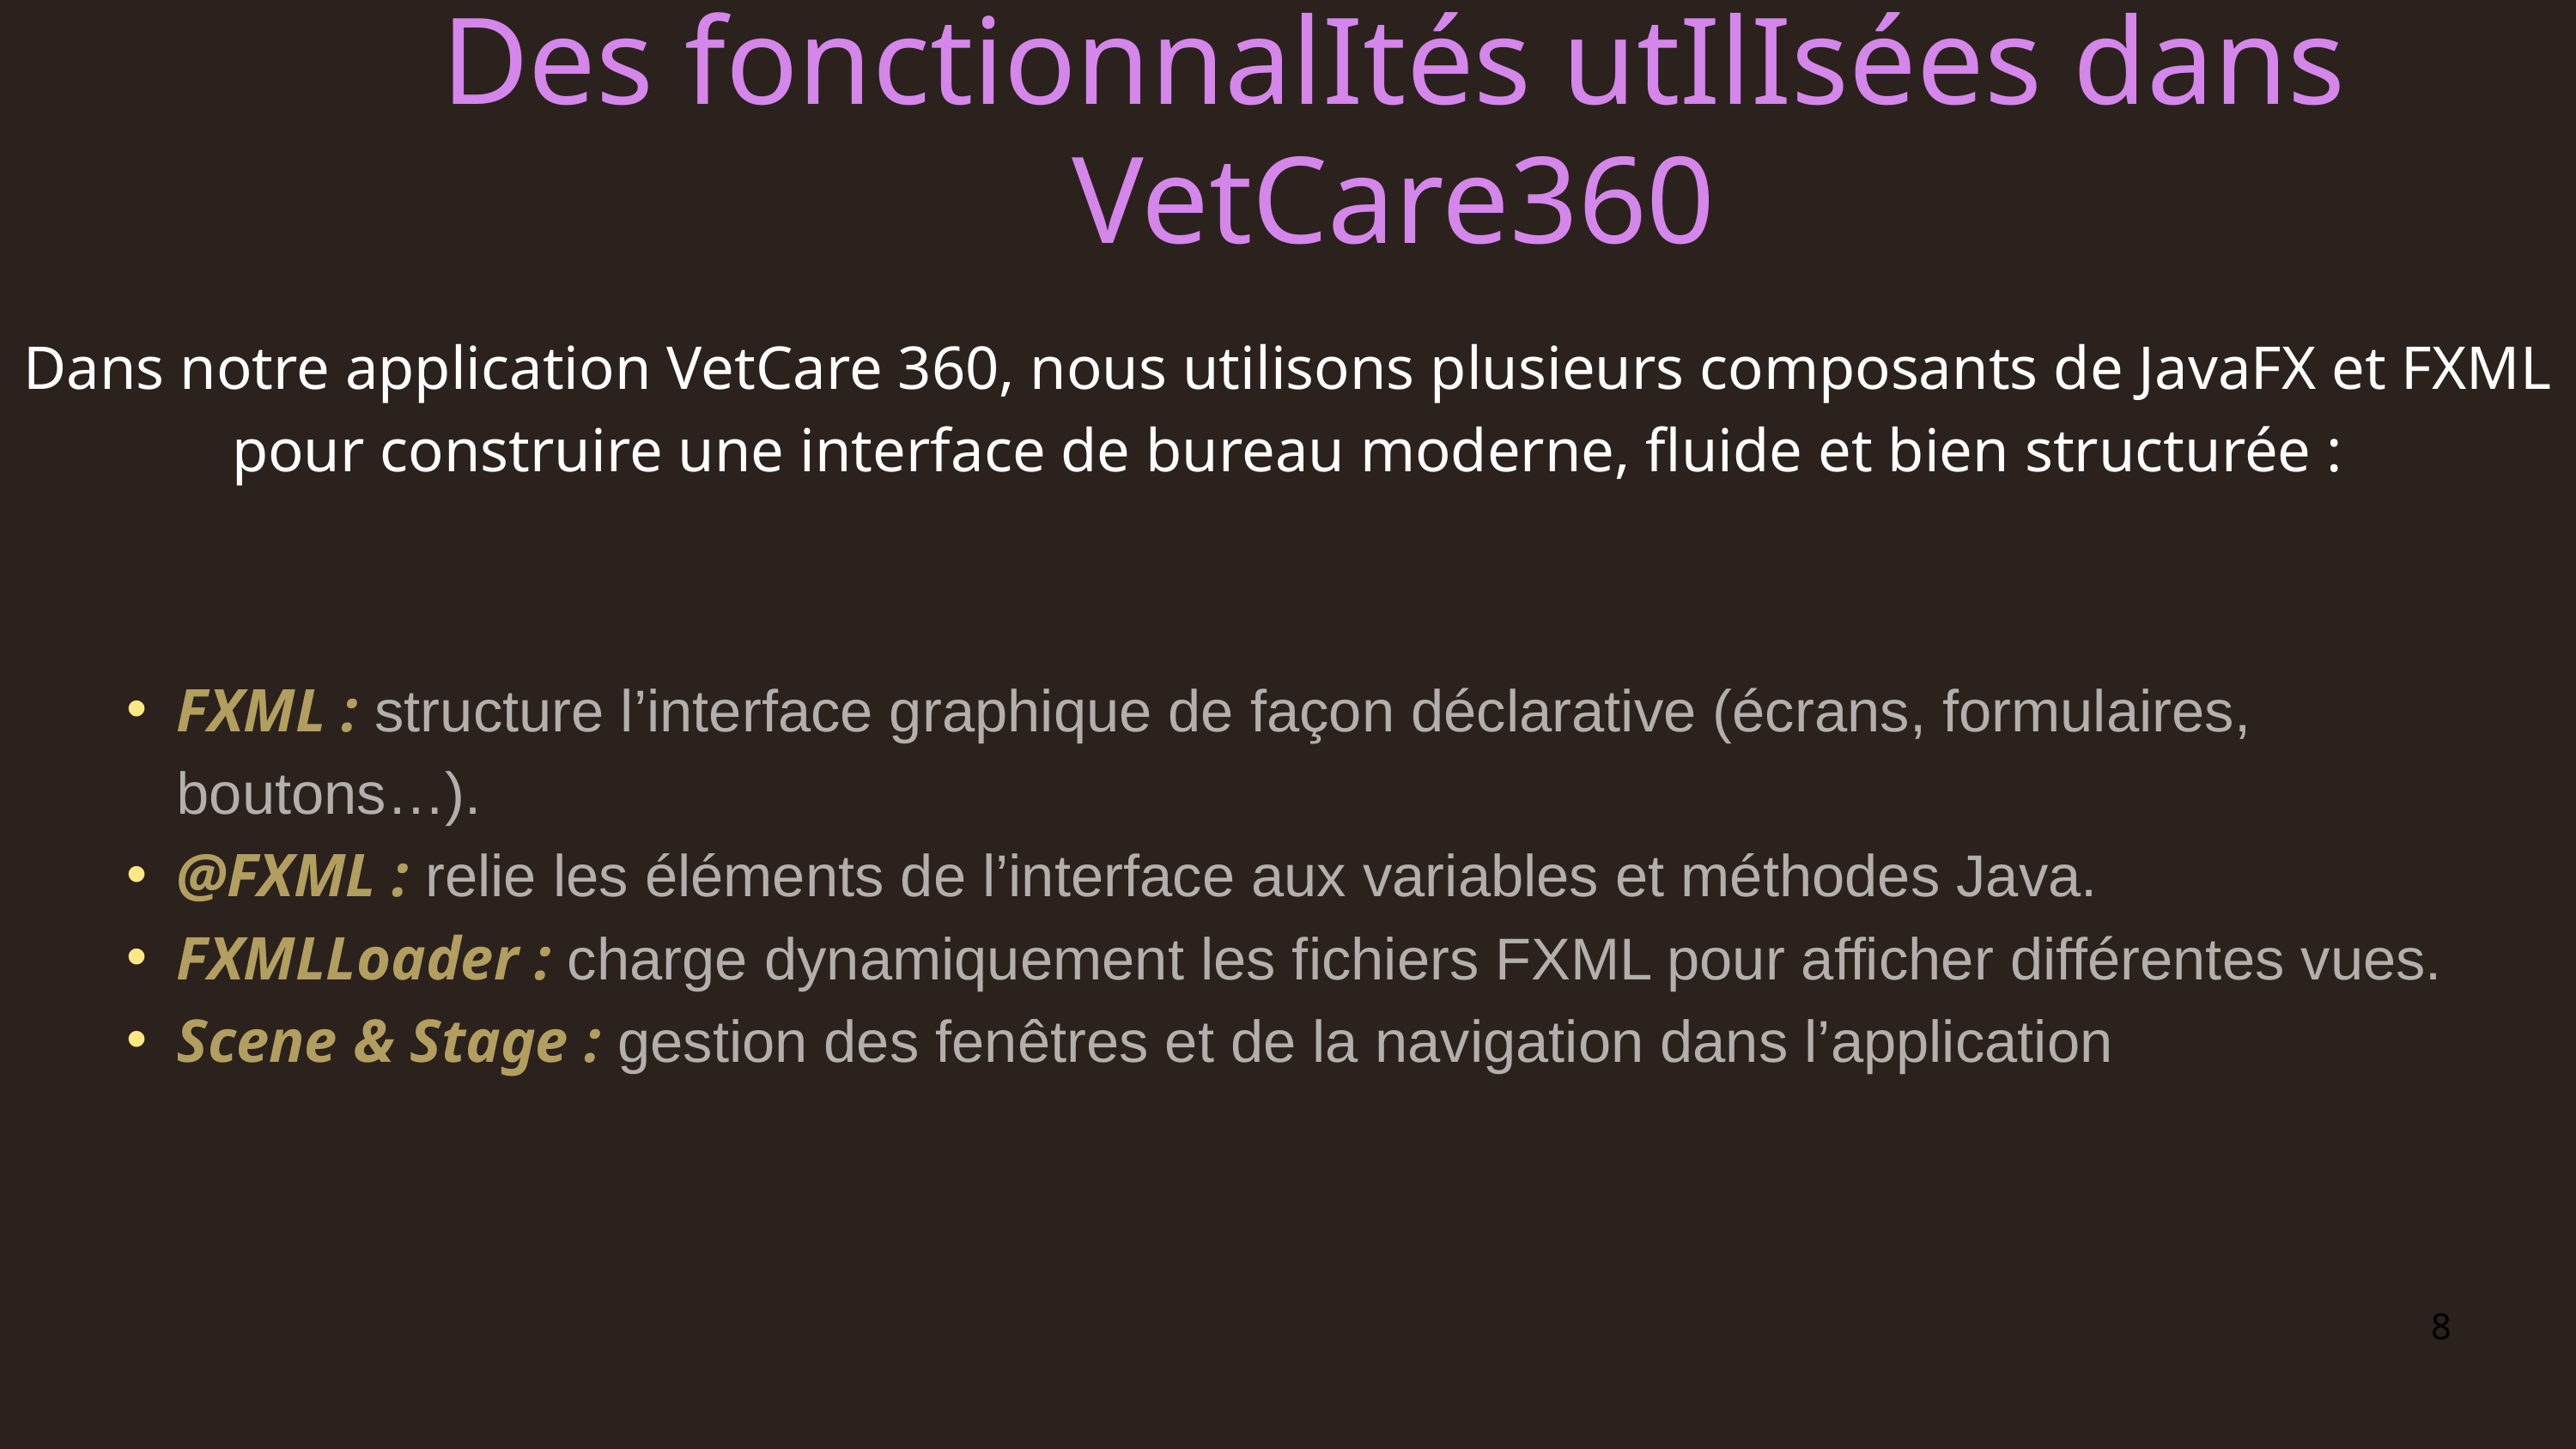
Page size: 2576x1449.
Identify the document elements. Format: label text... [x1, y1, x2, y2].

text_box Des fonctionnalItés utIlIsées dans VetCare360 [355, 0, 2432, 268]
text_box Dans notre application VetCare 360, nous utilisons plusieurs composants de JavaFX et FXML pour construire une interface de bureau moderne, fluide et bien structurée : [20, 318, 2556, 484]
text_box 8 [2431, 1296, 2452, 1348]
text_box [69, 591, 2557, 1191]
